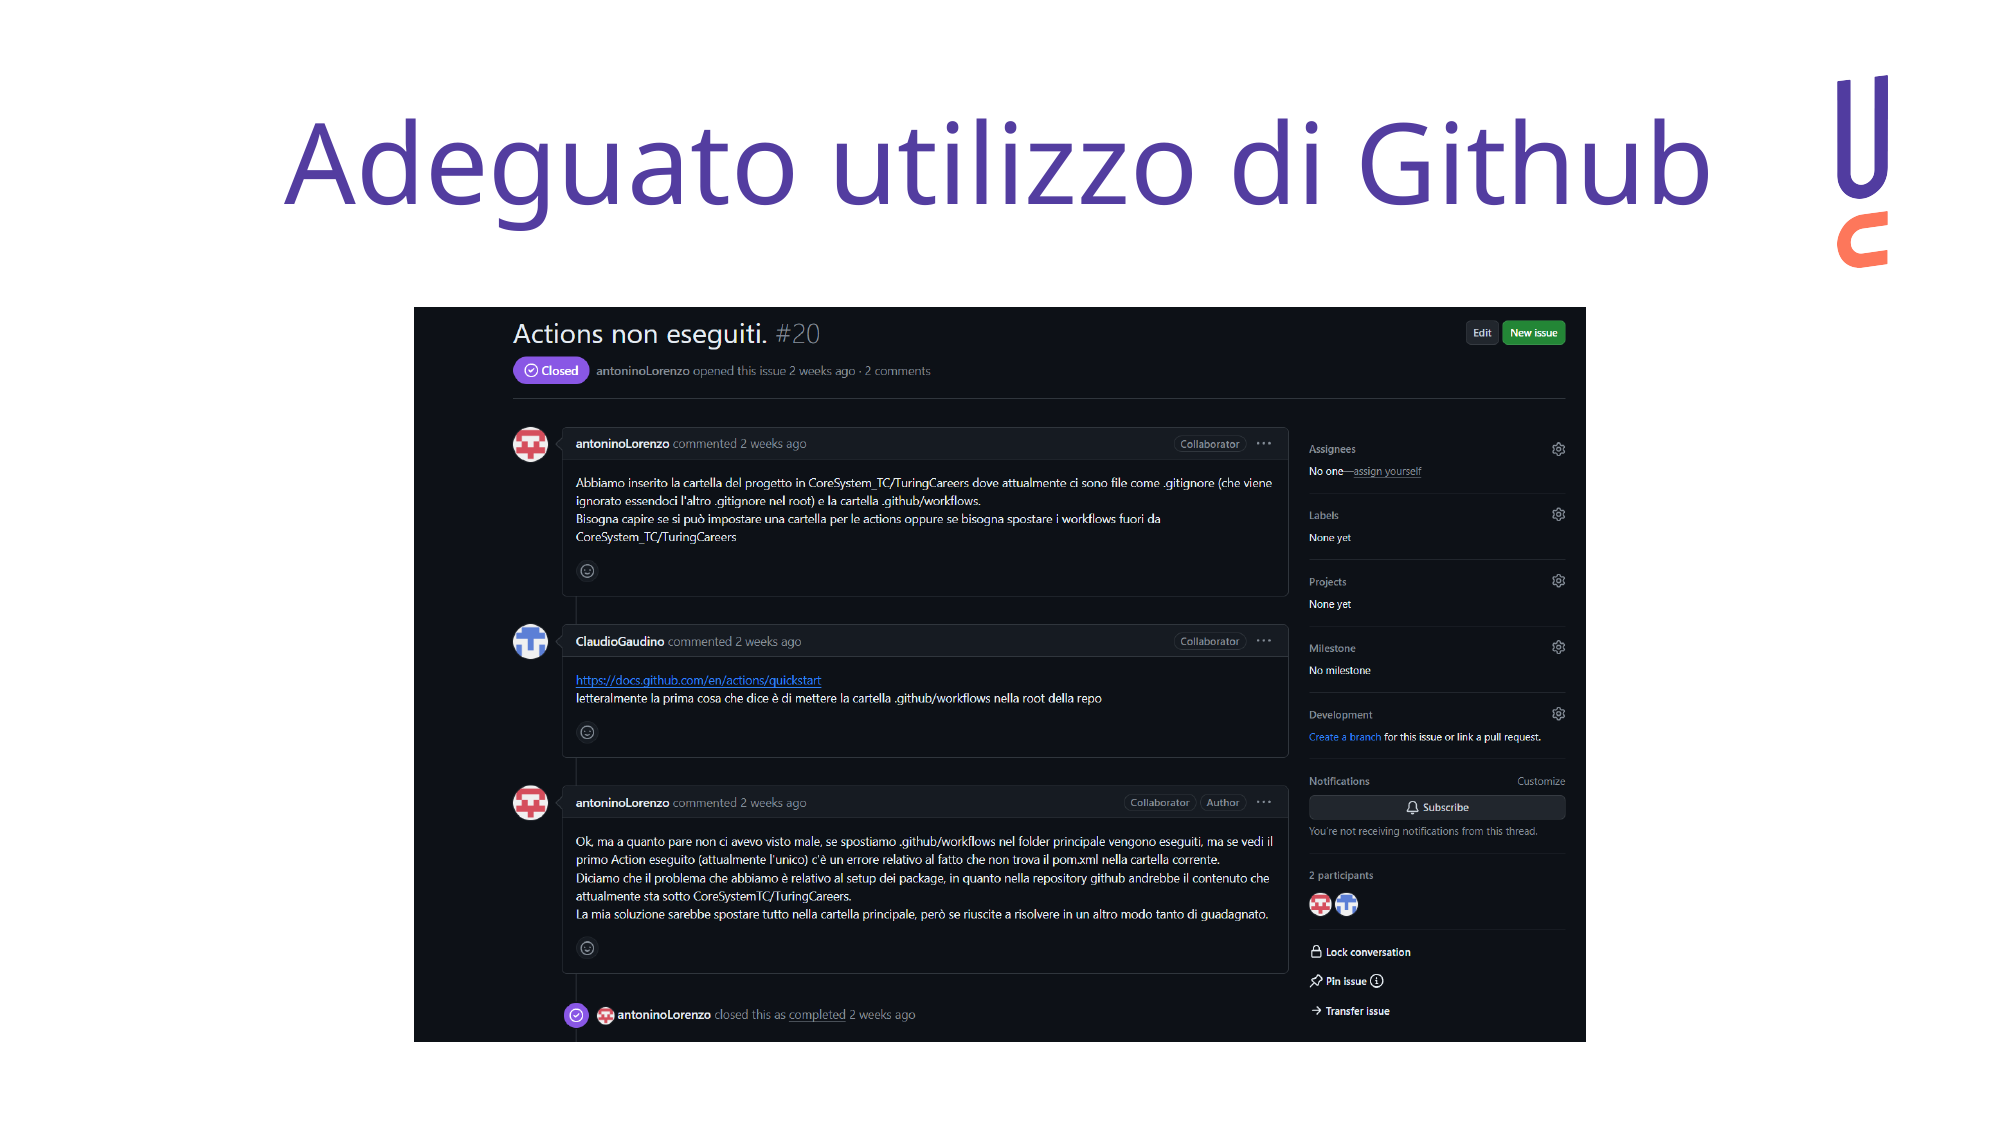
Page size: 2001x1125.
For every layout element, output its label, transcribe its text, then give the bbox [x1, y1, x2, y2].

picture [414, 307, 1586, 1042]
picture [1837, 75, 1888, 268]
title Adeguato utilizzo di Github [137, 59, 1863, 278]
